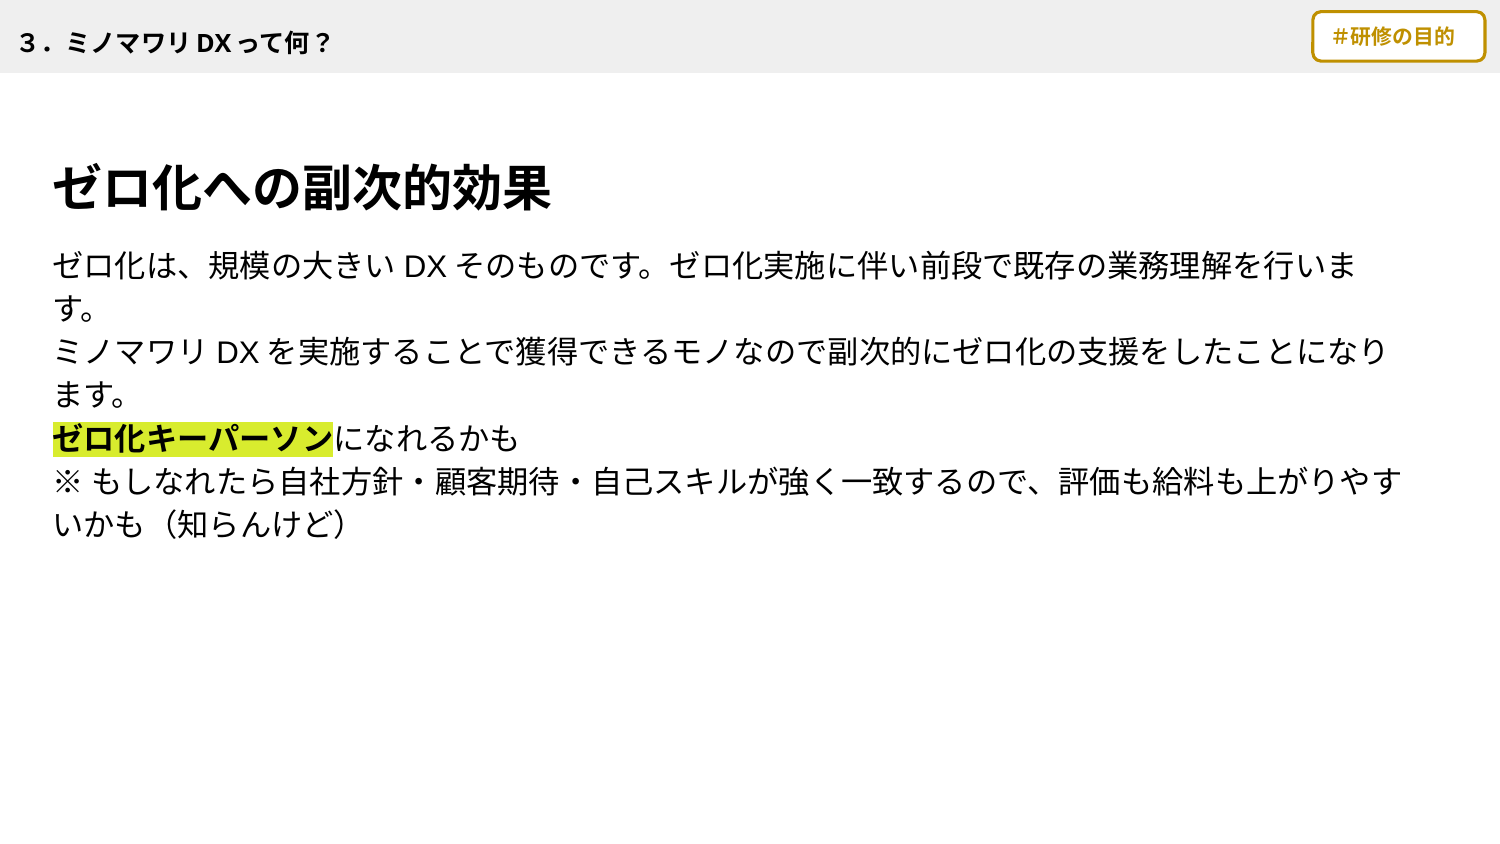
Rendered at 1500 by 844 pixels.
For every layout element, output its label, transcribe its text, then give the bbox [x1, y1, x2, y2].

title ３．ミノマワリDXって何？ [0, 0, 1500, 73]
text_box ＃研修の目的 [1312, 11, 1485, 62]
text_box ゼロ化への副次的効果 ゼロ化は、規模の大きいDXそのものです。ゼロ化実施に伴い前段で既存の業務理解を行います。 ミノマワリDXを実施することで獲得できるモノなので副次的にゼロ化の支援をしたことになります。 ゼロ化キーパーソンになれるかも ※もしなれたら自社方針・顧客期待・自己スキルが強く一致するので、評価も給料も上がりやすいかも（知らんけど） [37, 131, 1429, 558]
